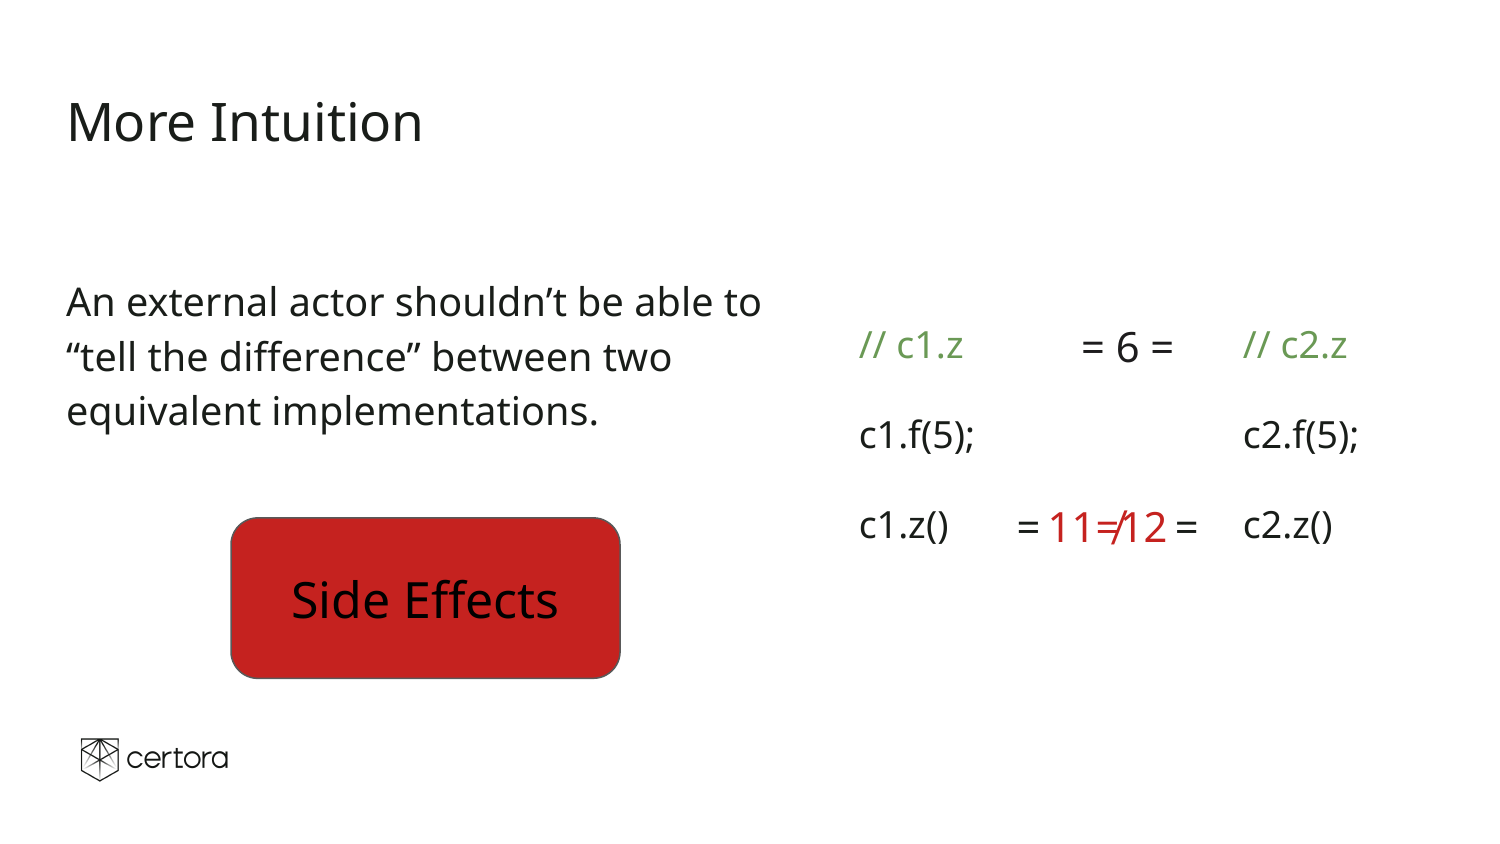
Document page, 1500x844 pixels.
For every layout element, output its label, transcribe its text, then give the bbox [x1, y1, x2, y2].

text_box Side Effects [231, 517, 621, 679]
text_box = 6 = [1055, 306, 1232, 389]
text_box // c2.z c2.f(5); c2.z() [1227, 306, 1484, 726]
text_box = 11≠12 = [1001, 485, 1283, 569]
text_box // c1.z c1.f(5); c1.z() [843, 306, 1100, 726]
list An external actor shouldn’t be able to “tell the difference” between two equivalent implementations. [51, 254, 800, 450]
title More Intuition [51, 72, 800, 167]
picture [78, 736, 229, 783]
